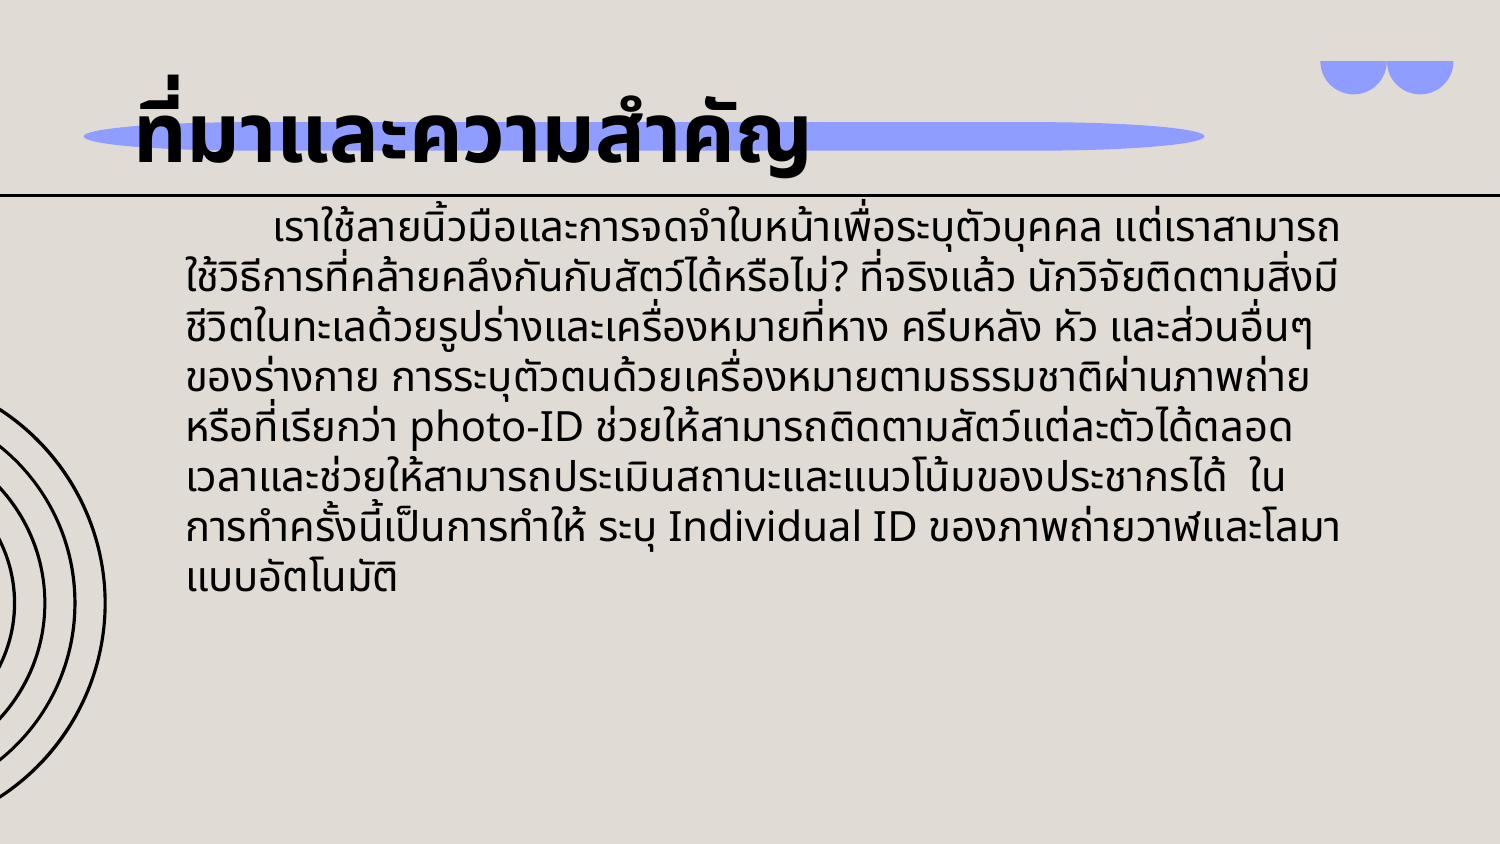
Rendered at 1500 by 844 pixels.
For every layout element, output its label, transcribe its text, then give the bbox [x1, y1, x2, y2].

title ที่มาและความสำคัญ [118, 81, 1382, 176]
list เราใช้ลายนิ้วมือและการจดจำใบหน้าเพื่อระบุตัวบุคคล แต่เราสามารถใช้วิธีการที่คล้ายคลึงกันกับสัตว์ได้หรือไม่? ที่จริงแล้ว นักวิจัยติดตามสิ่งมีชีวิตในทะเลด้วยรูปร่างและเครื่องหมายที่หาง ครีบหลัง หัว และส่วนอื่นๆ ของร่างกาย การระบุตัวตนด้วยเครื่องหมายตามธรรมชาติผ่านภาพถ่าย หรือที่เรียกว่า photo-ID ช่วยให้สามารถติดตามสัตว์แต่ละตัวได้ตลอดเวลาและช่วยให้สามารถประเมินสถานะและแนวโน้มของประชากรได้ ในการทำครั้งนี้เป็นการทำให้ ระบุ Individual ID ของภาพถ่ายวาฬและโลมาแบบอัตโนมัติ [169, 265, 1360, 615]
text_box [83, 127, 118, 146]
